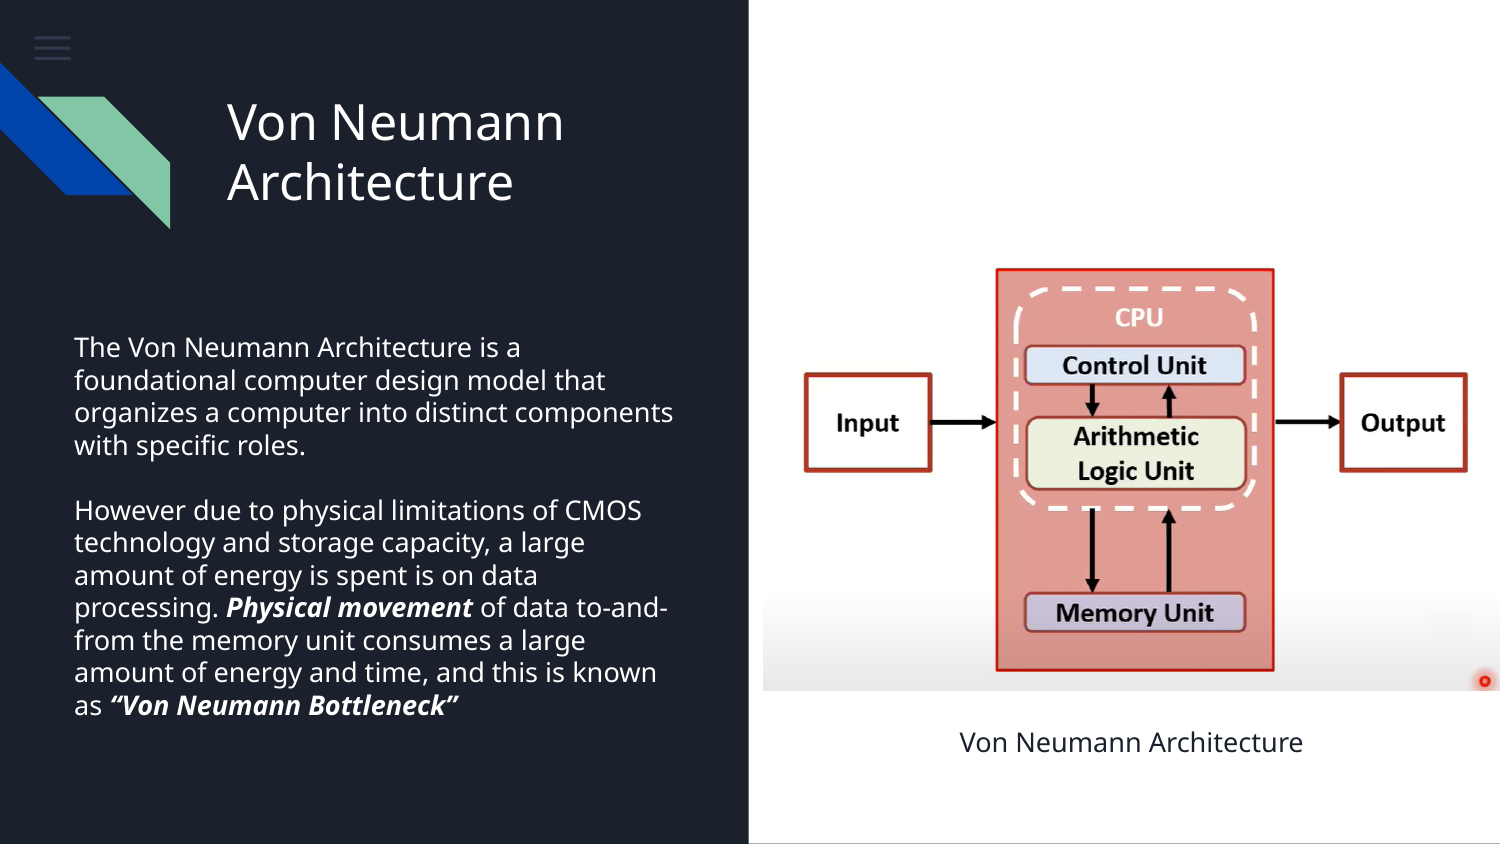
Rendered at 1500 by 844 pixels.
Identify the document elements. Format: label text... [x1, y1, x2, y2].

title Von Neumann Architecture [212, 75, 730, 160]
picture [762, 235, 1500, 692]
text_box Von Neumann Architecture [929, 710, 1334, 795]
title The Von Neumann Architecture is a foundational computer design model that organizes a computer into distinct components with specific roles. However due to physical limitations of CMOS technology and storage capacity, a large amount of energy is spent is on data processing. Physical movement of data to-and-from the memory unit consumes a large amount of energy and time, and this is known as “Von Neumann Bottleneck” [59, 315, 705, 772]
